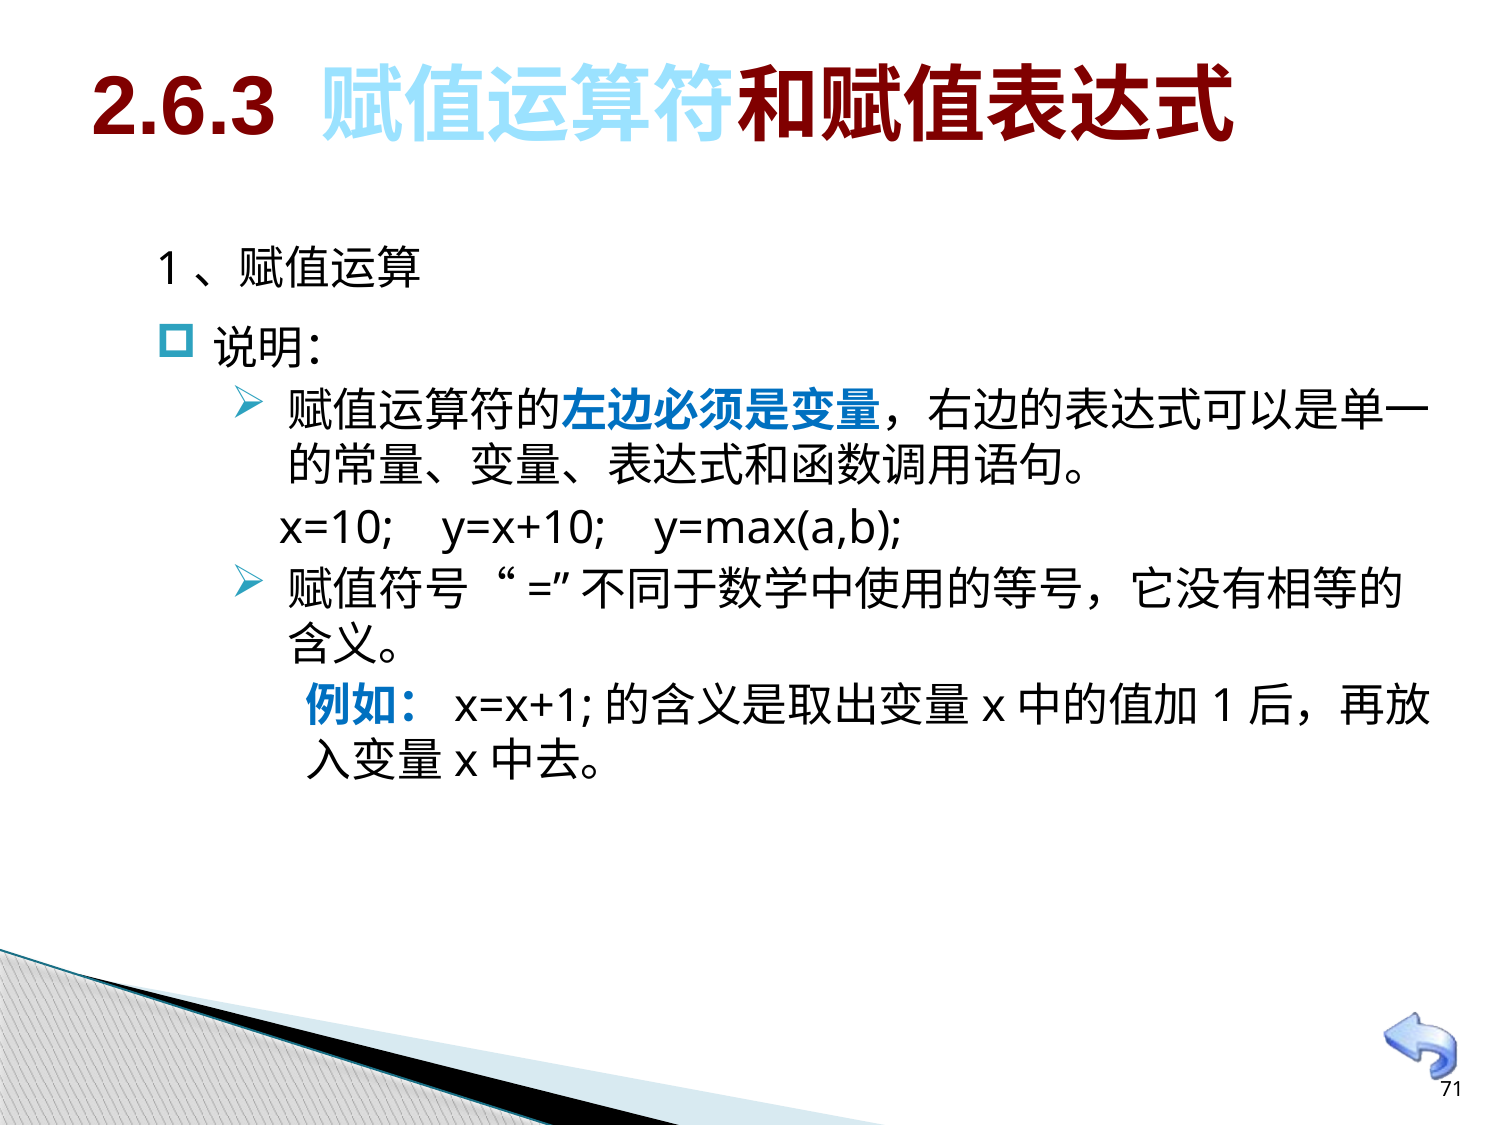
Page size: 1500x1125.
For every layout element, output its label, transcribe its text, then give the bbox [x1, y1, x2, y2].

picture [1382, 1007, 1461, 1086]
slide_number 71 [1418, 1051, 1479, 1112]
text_box 2.6.3 赋值运算符和赋值表达式 [76, 7, 1427, 195]
text_box 1、赋值运算 说明： 赋值运算符的左边必须是变量，右边的表达式可以是单一的常量、变量、表达式和函数调用语句。 x=10; y=x+10; y=max(a,b); 赋值符号“=”不同于数学中使用的等号，它没有相等的含义。 例如：x=x+1;的含义是取出变量x中的值加1后，再放入变量x中去。 [76, 231, 1460, 794]
